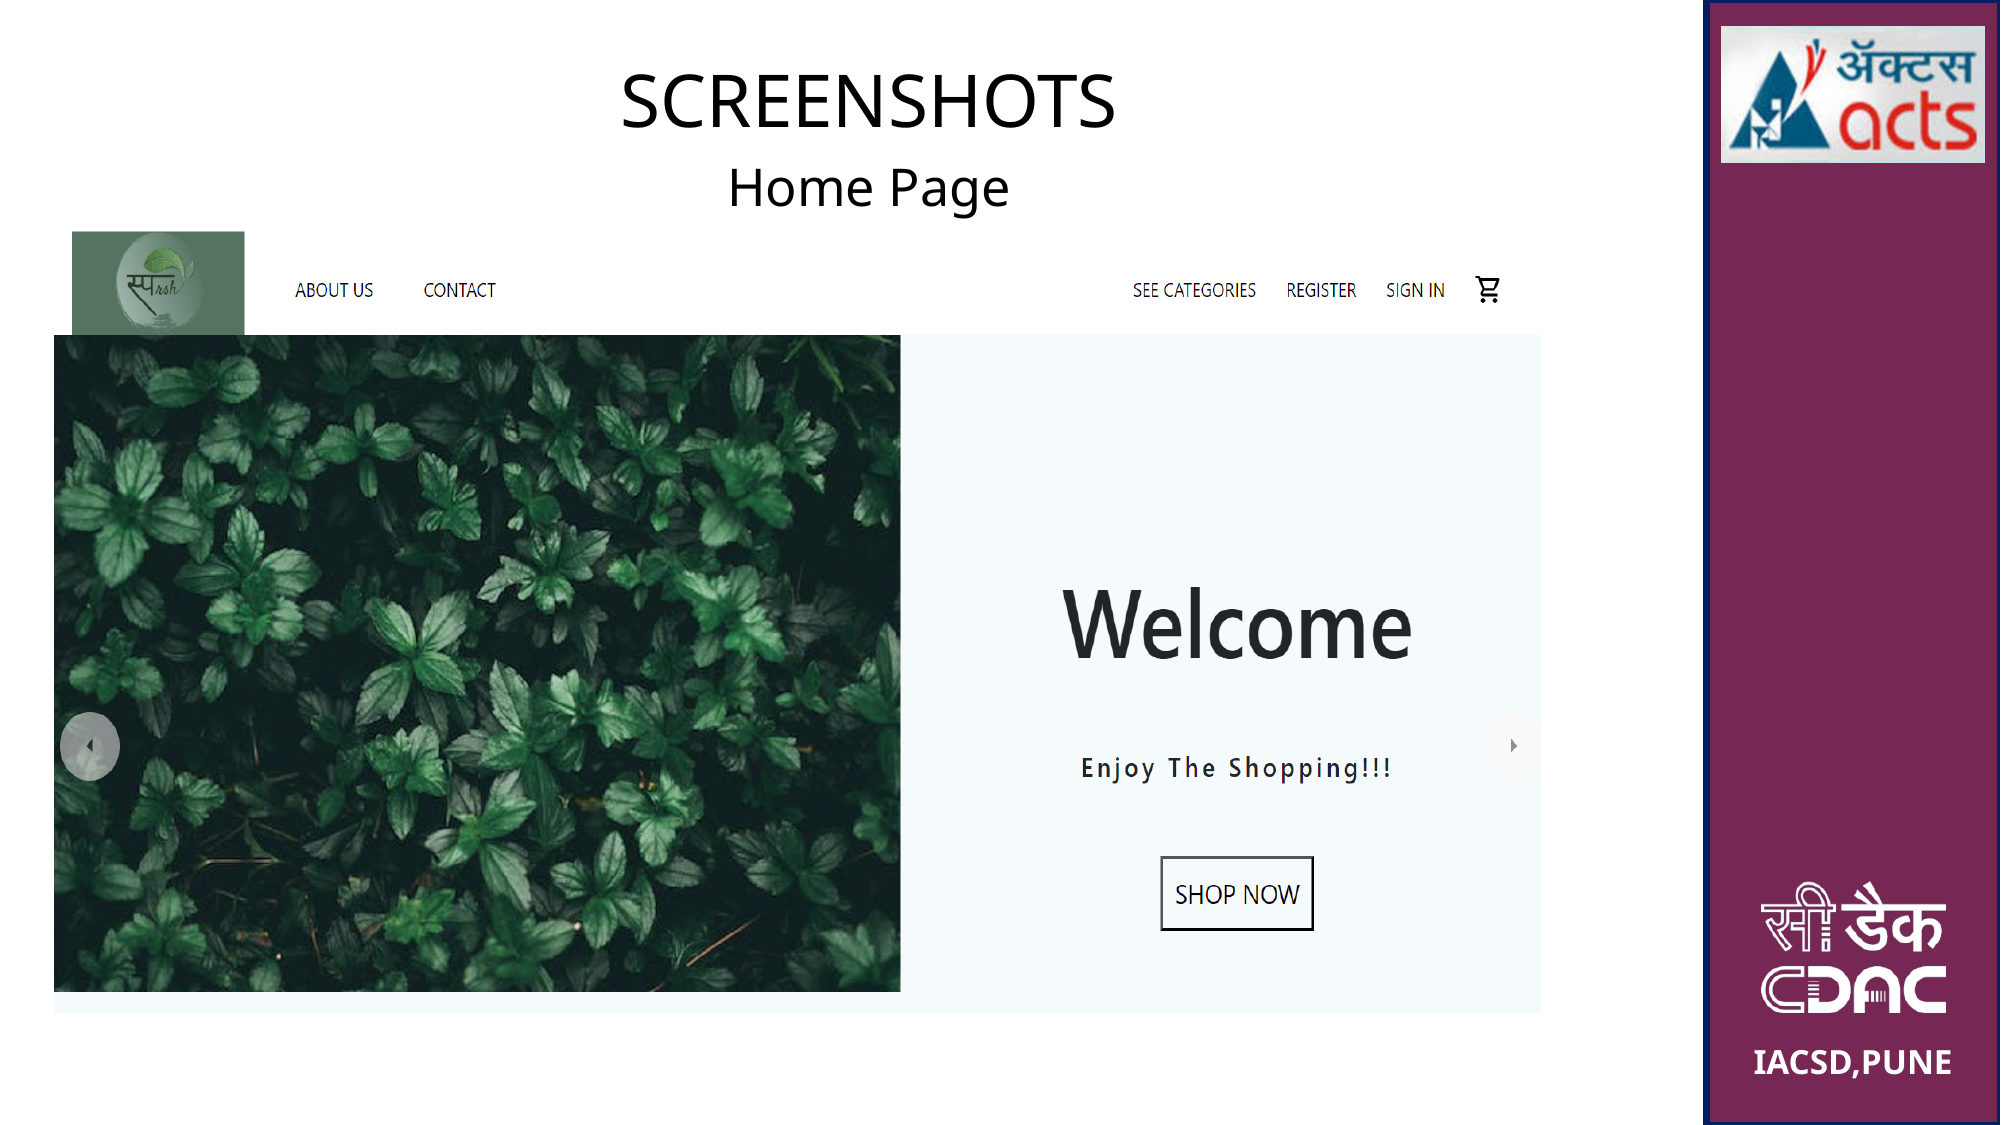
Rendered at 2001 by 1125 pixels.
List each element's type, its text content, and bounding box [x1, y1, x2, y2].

text_box IACSD,PUNE [1706, 0, 2000, 1125]
list SCREENSHOTS Home Page [77, 46, 1661, 248]
picture [1721, 26, 1985, 163]
picture [54, 220, 1541, 1014]
picture [1760, 881, 1946, 1013]
